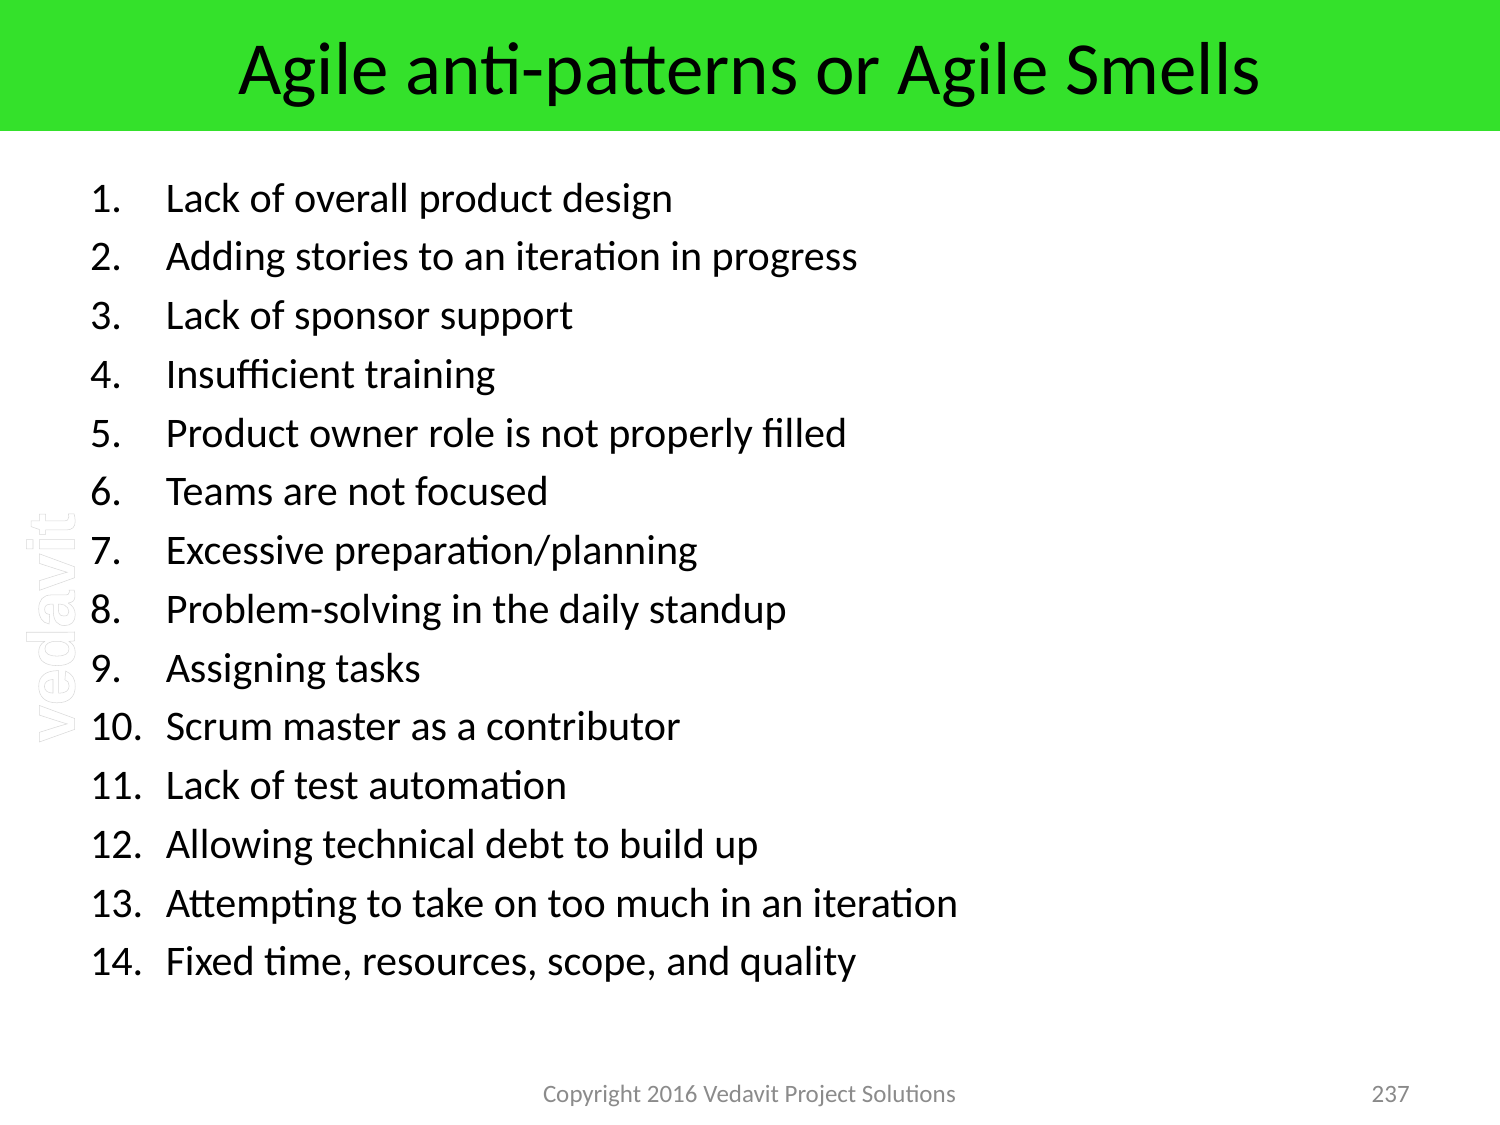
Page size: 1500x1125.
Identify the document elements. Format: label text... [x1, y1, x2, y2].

footer Copyright 2016 Vedavit Project Solutions [512, 1062, 988, 1123]
list Lack of overall product design Adding stories to an iteration in progress Lack of sponsor support Insufficient training Product owner role is not properly filled Teams are not focused Excessive preparation/planning Problem-solving in the daily standup Assigning tasks Scrum master as a contributor Lack of test automation Allowing technical debt to build up Attempting to take on too much in an iteration Fixed time, resources, scope, and quality [75, 162, 1425, 1000]
title Agile anti-patterns or Agile Smells [0, 0, 1500, 131]
slide_number 237 [1074, 1062, 1425, 1123]
